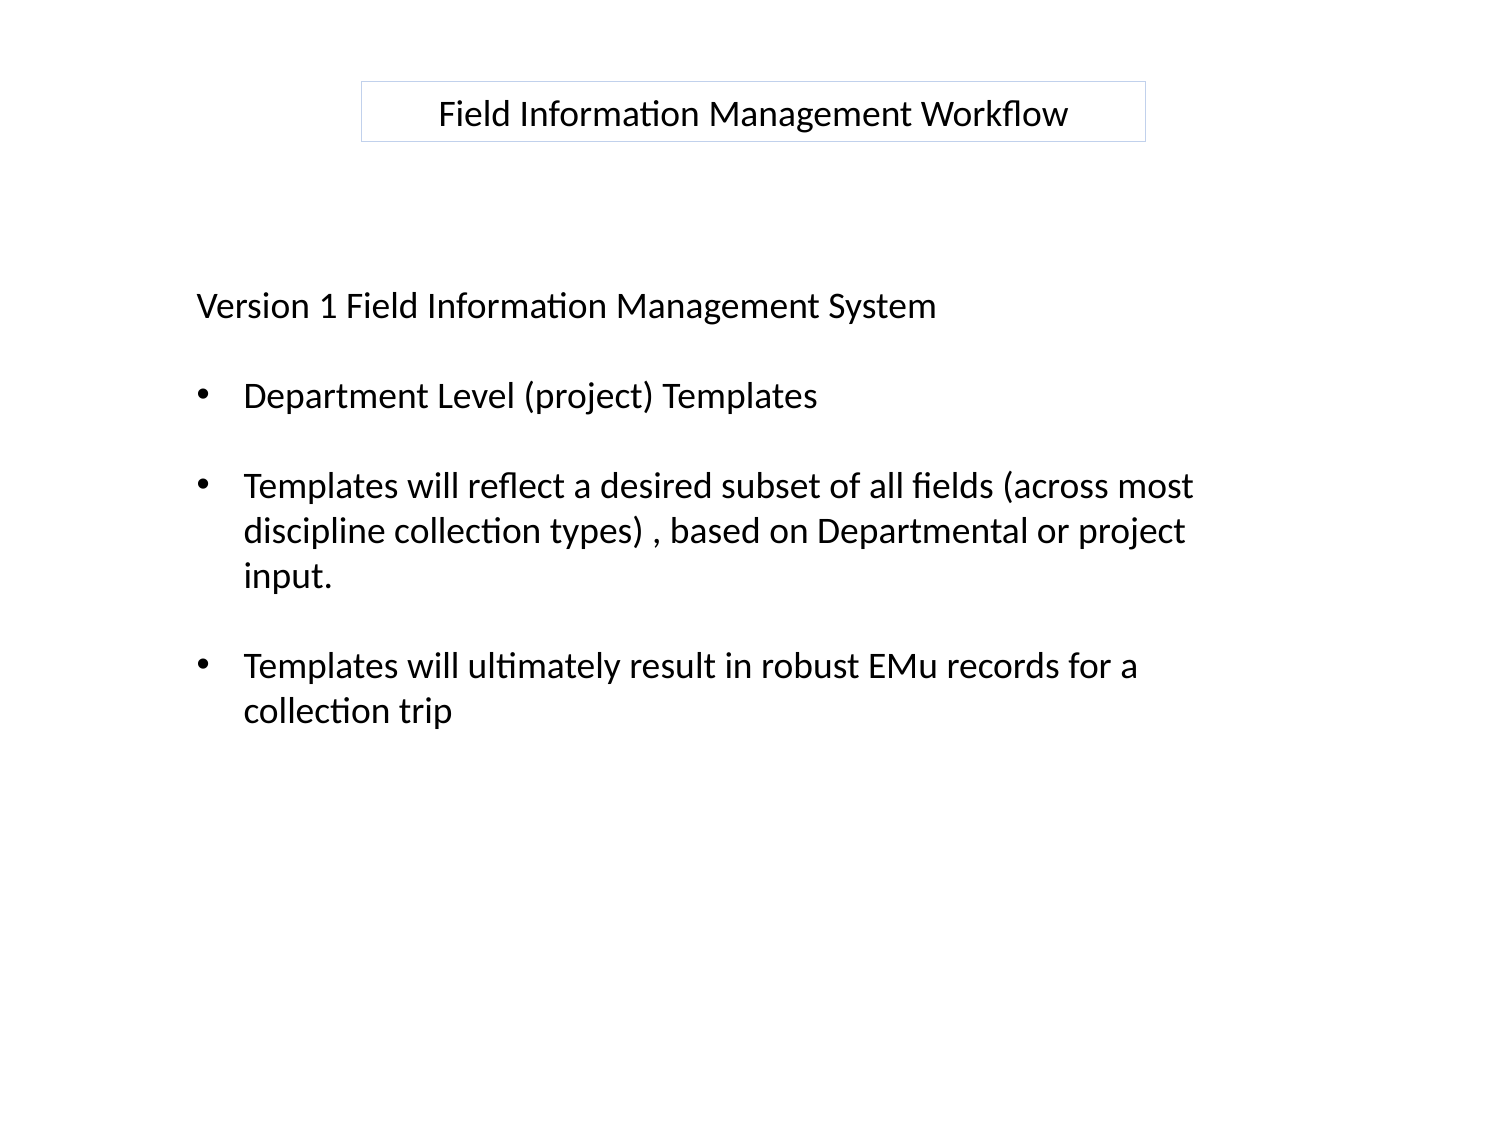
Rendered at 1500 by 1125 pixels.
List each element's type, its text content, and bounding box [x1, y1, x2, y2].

text_box Version 1 Field Information Management System Department Level (project) Templates Templates will reflect a desired subset of all fields (across most discipline collection types) , based on Departmental or project input. Templates will ultimately result in robust EMu records for a collection trip [181, 273, 1236, 739]
text_box Field Information Management Workflow [361, 81, 1146, 142]
